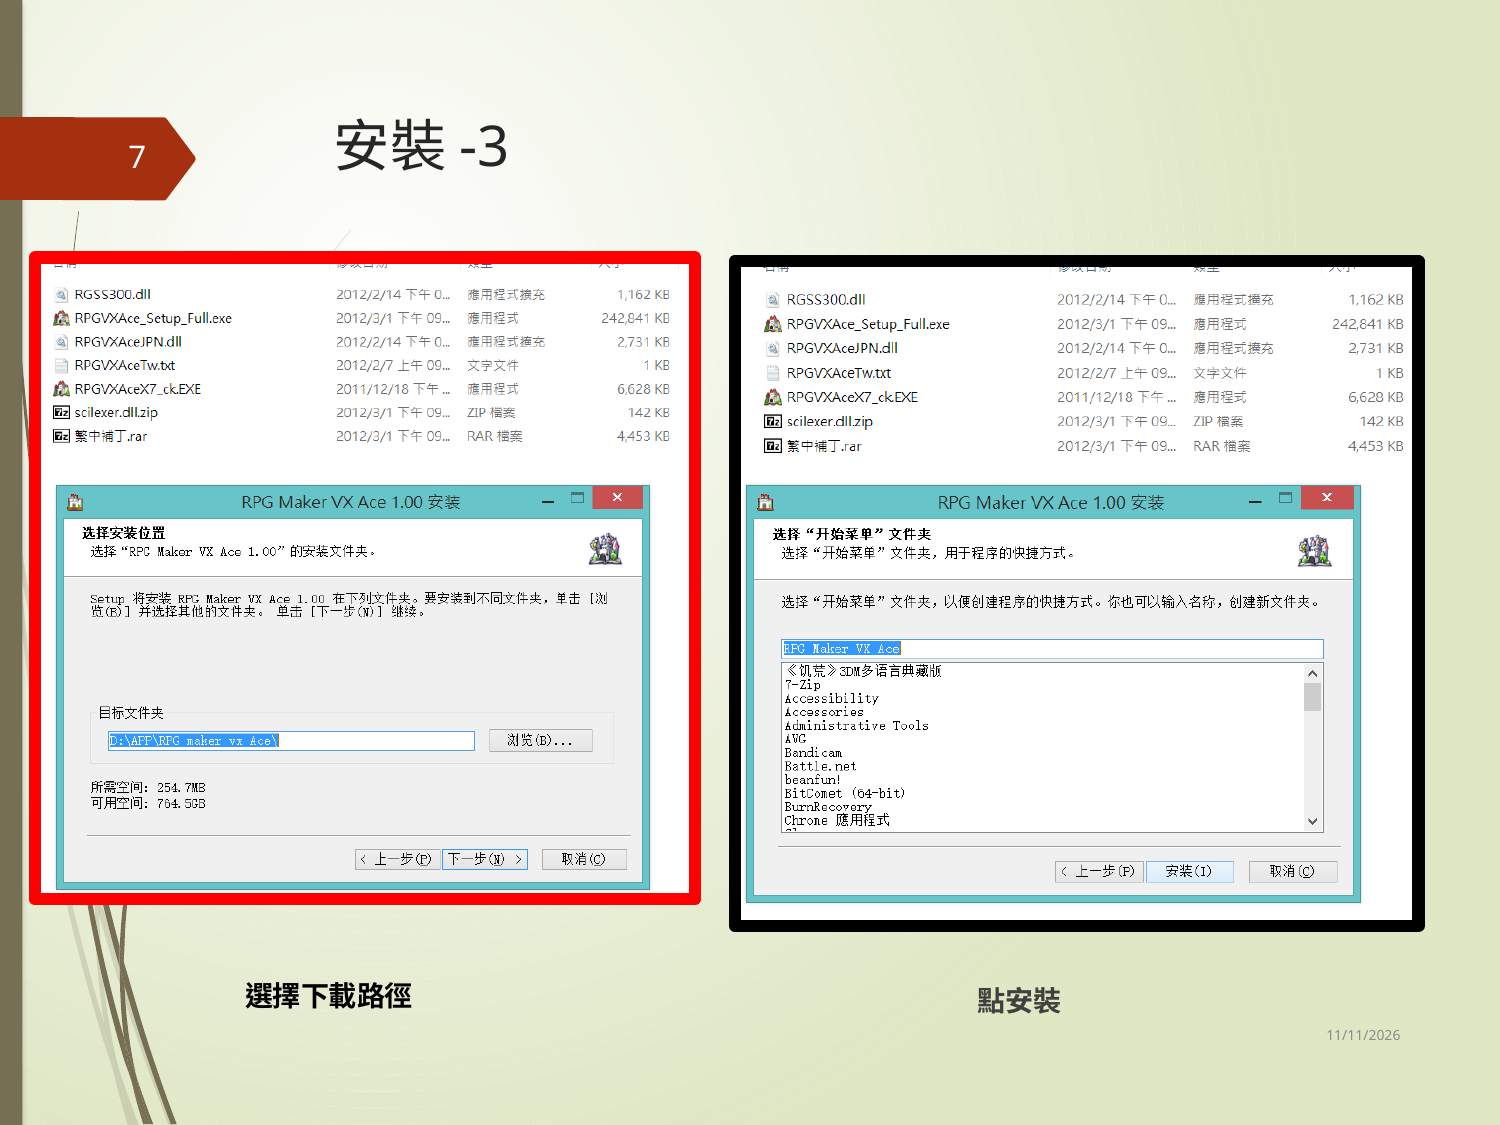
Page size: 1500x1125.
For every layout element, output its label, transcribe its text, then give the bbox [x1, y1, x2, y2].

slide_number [1274, 1005, 1416, 1067]
picture [741, 266, 1413, 920]
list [41, 263, 689, 894]
list 點安裝 [962, 975, 1330, 1125]
text_box 選擇下載路徑 [230, 970, 538, 1019]
slide_number 7 [65, 129, 162, 190]
title 安裝-3 [319, 102, 1416, 313]
